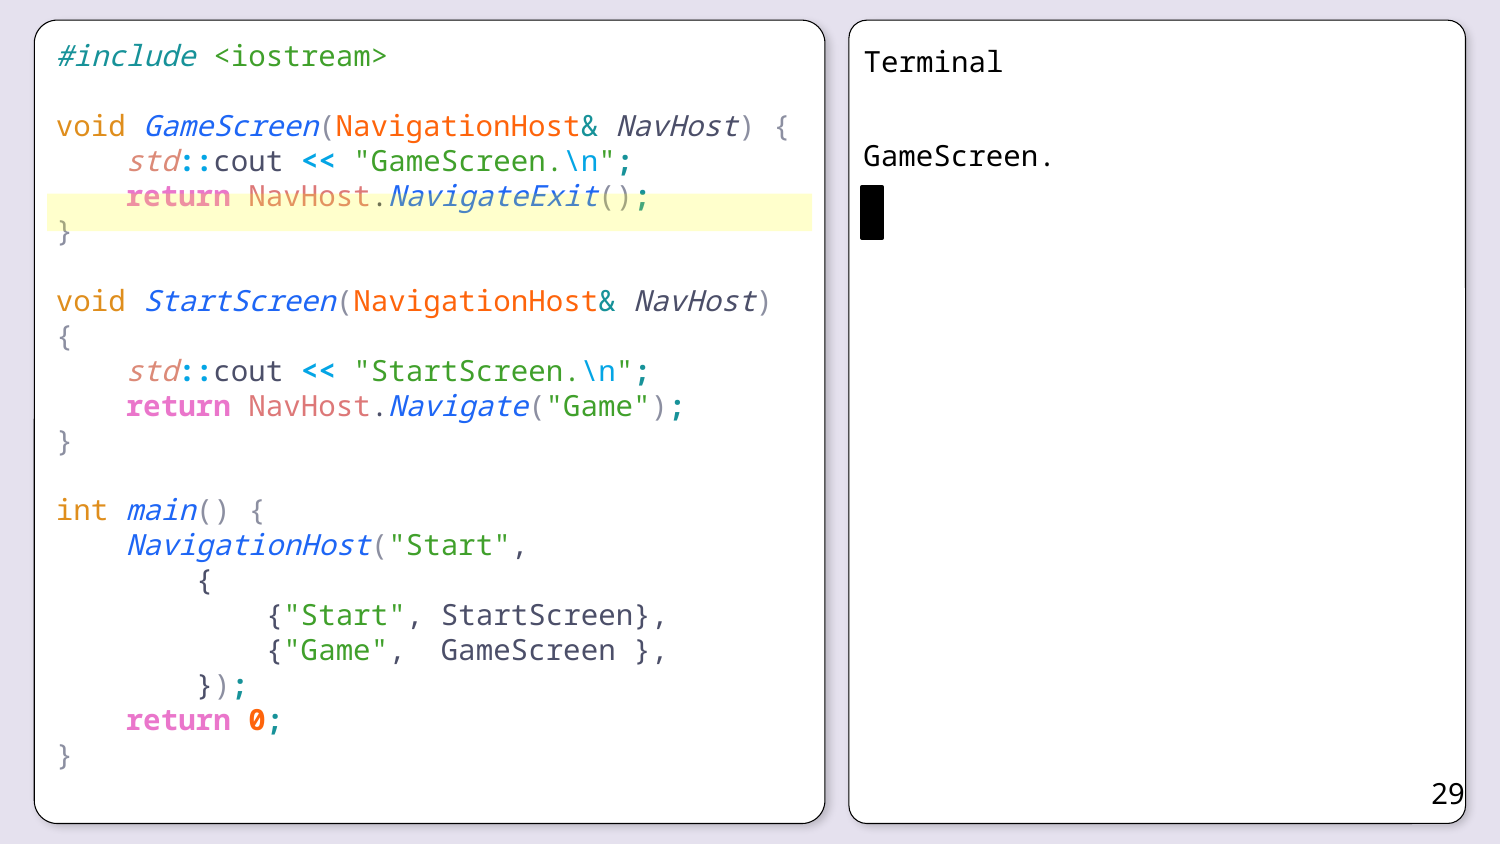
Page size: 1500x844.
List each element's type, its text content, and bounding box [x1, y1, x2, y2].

text_box [45, 191, 814, 233]
text_box Terminal [848, 35, 1019, 86]
text_box [846, 18, 1468, 826]
text_box [860, 185, 884, 240]
text_box GameScreen. [848, 130, 1071, 180]
slide_number 29 [1389, 762, 1480, 828]
text_box #include <iostream> void GameScreen(NavigationHost& NavHost) { std::cout << "GameScreen.\n"; return NavHost.NavigateExit(); } void StartScreen(NavigationHost& NavHost) { std::cout << "StartScreen.\n"; return NavHost.Navigate("Game"); } int main() { NavigationHost("Start", { {"Start", StartScreen}, {"Game", GameScreen }, }); return 0; } [32, 17, 828, 826]
